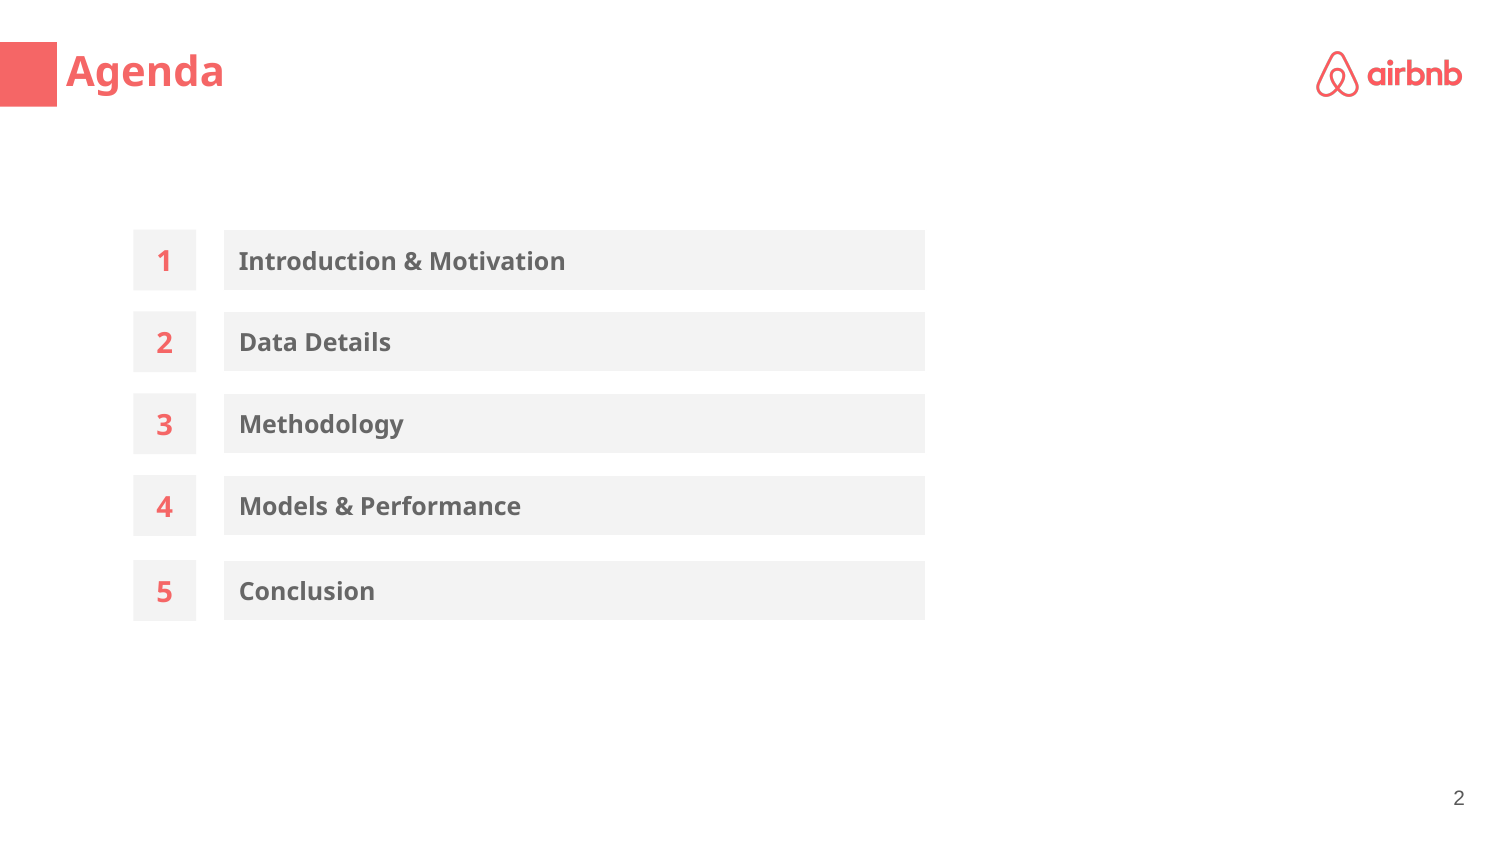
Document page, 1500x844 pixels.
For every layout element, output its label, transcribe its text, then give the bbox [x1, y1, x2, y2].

text_box 5 [133, 560, 197, 621]
text_box Methodology [223, 393, 927, 455]
text_box Data Details [223, 311, 927, 373]
text_box 4 [133, 475, 197, 536]
title Agenda [51, 29, 1449, 124]
text_box Conclusion [223, 560, 927, 621]
text_box 1 [133, 229, 197, 291]
text_box 3 [133, 393, 197, 455]
slide_number ‹#› [1389, 764, 1480, 830]
picture [1449, 33, 1480, 115]
text_box 2 [133, 311, 197, 373]
text_box Introduction & Motivation [223, 229, 927, 291]
text_box Models & Performance [223, 475, 927, 536]
